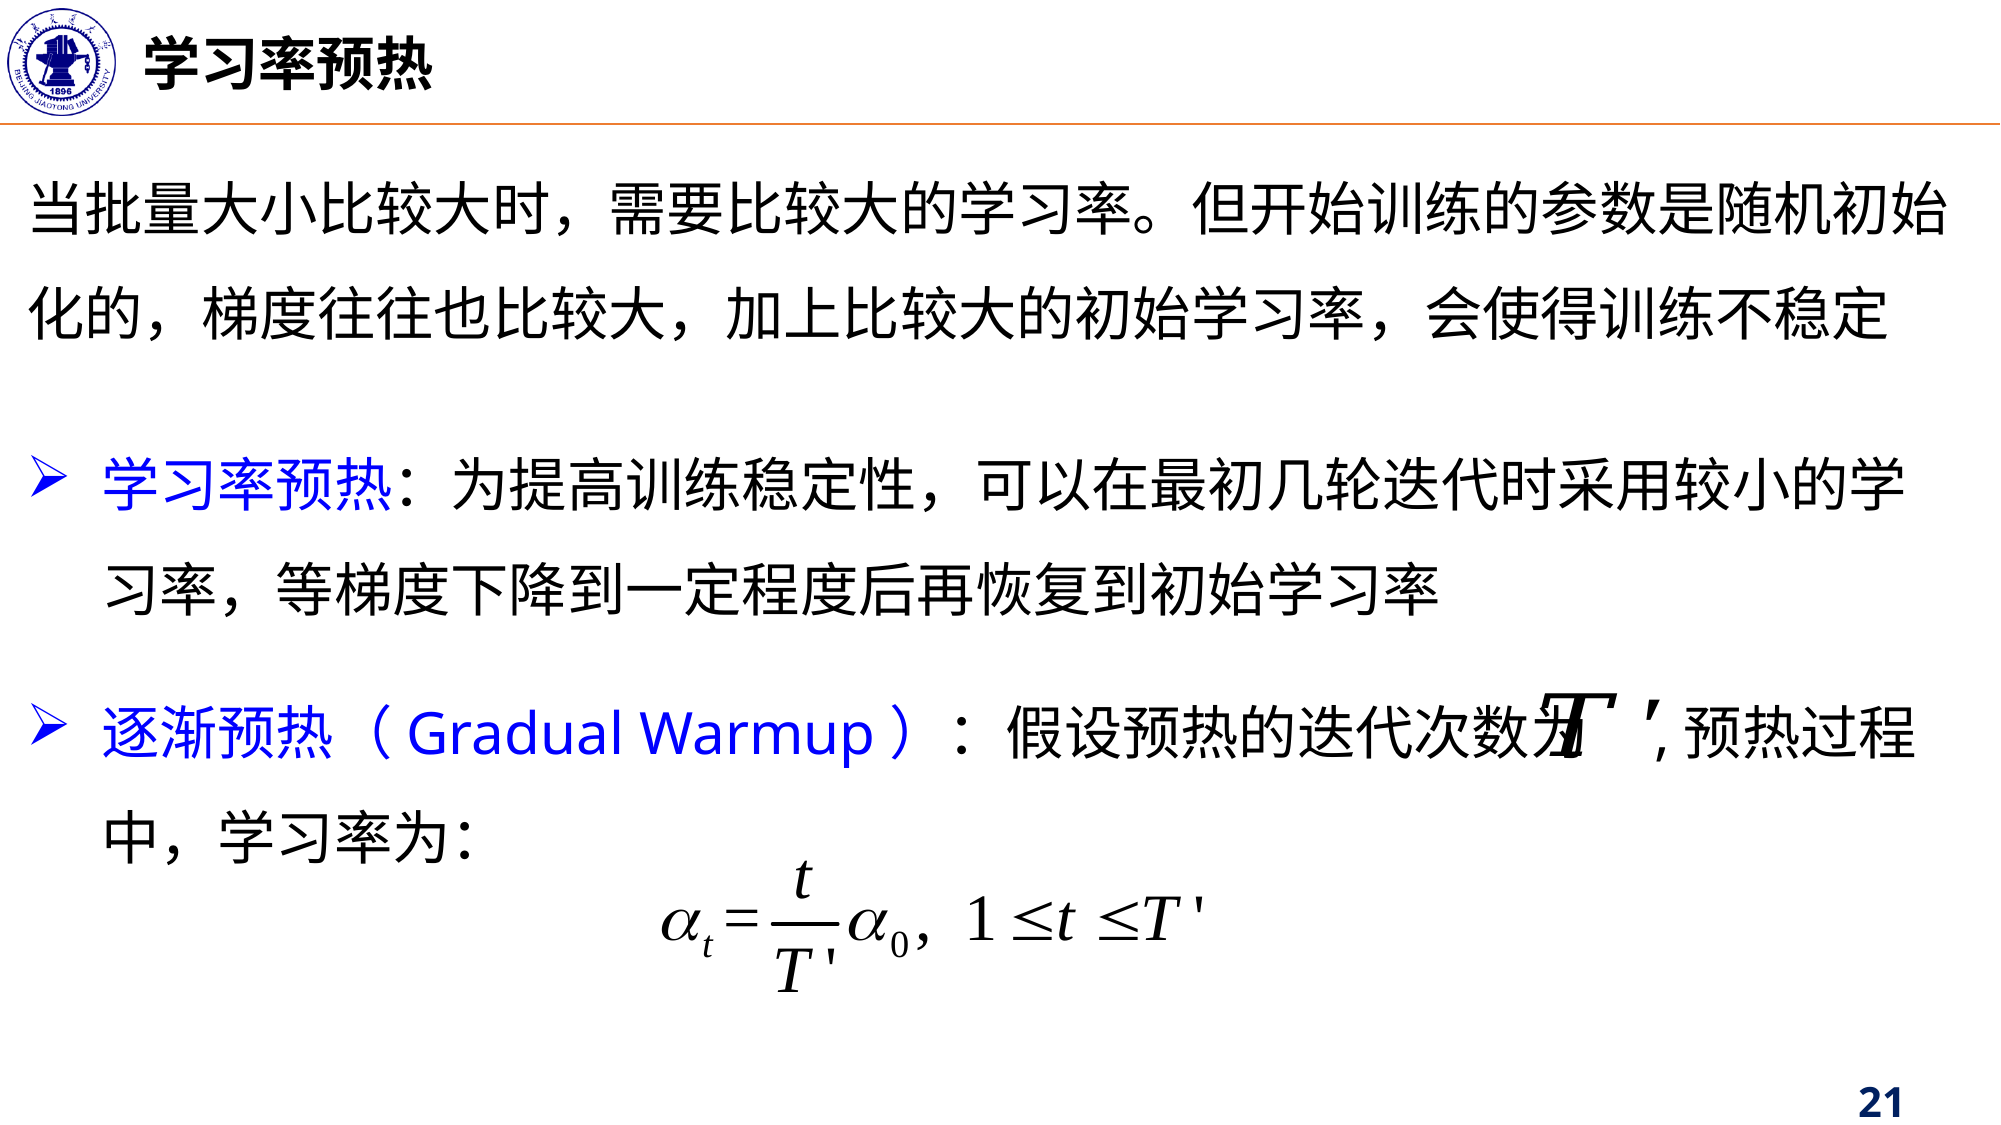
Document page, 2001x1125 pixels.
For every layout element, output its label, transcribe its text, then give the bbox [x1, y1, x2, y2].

text_box 学习率预热 [127, 19, 1958, 105]
picture [7, 8, 116, 116]
text_box 学习率预热：为提高训练稳定性，可以在最初几轮迭代时采用较小的学习率，等梯度下降到一定程度后再恢复到初始学习率 [11, 406, 1958, 631]
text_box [11, 654, 1958, 1007]
text_box 当批量大小比较大时，需要比较大的学习率。但开始训练的参数是随机初始化的，梯度往往也比较大，加上比较大的初始学习率，会使得训练不稳定 [11, 129, 2000, 407]
